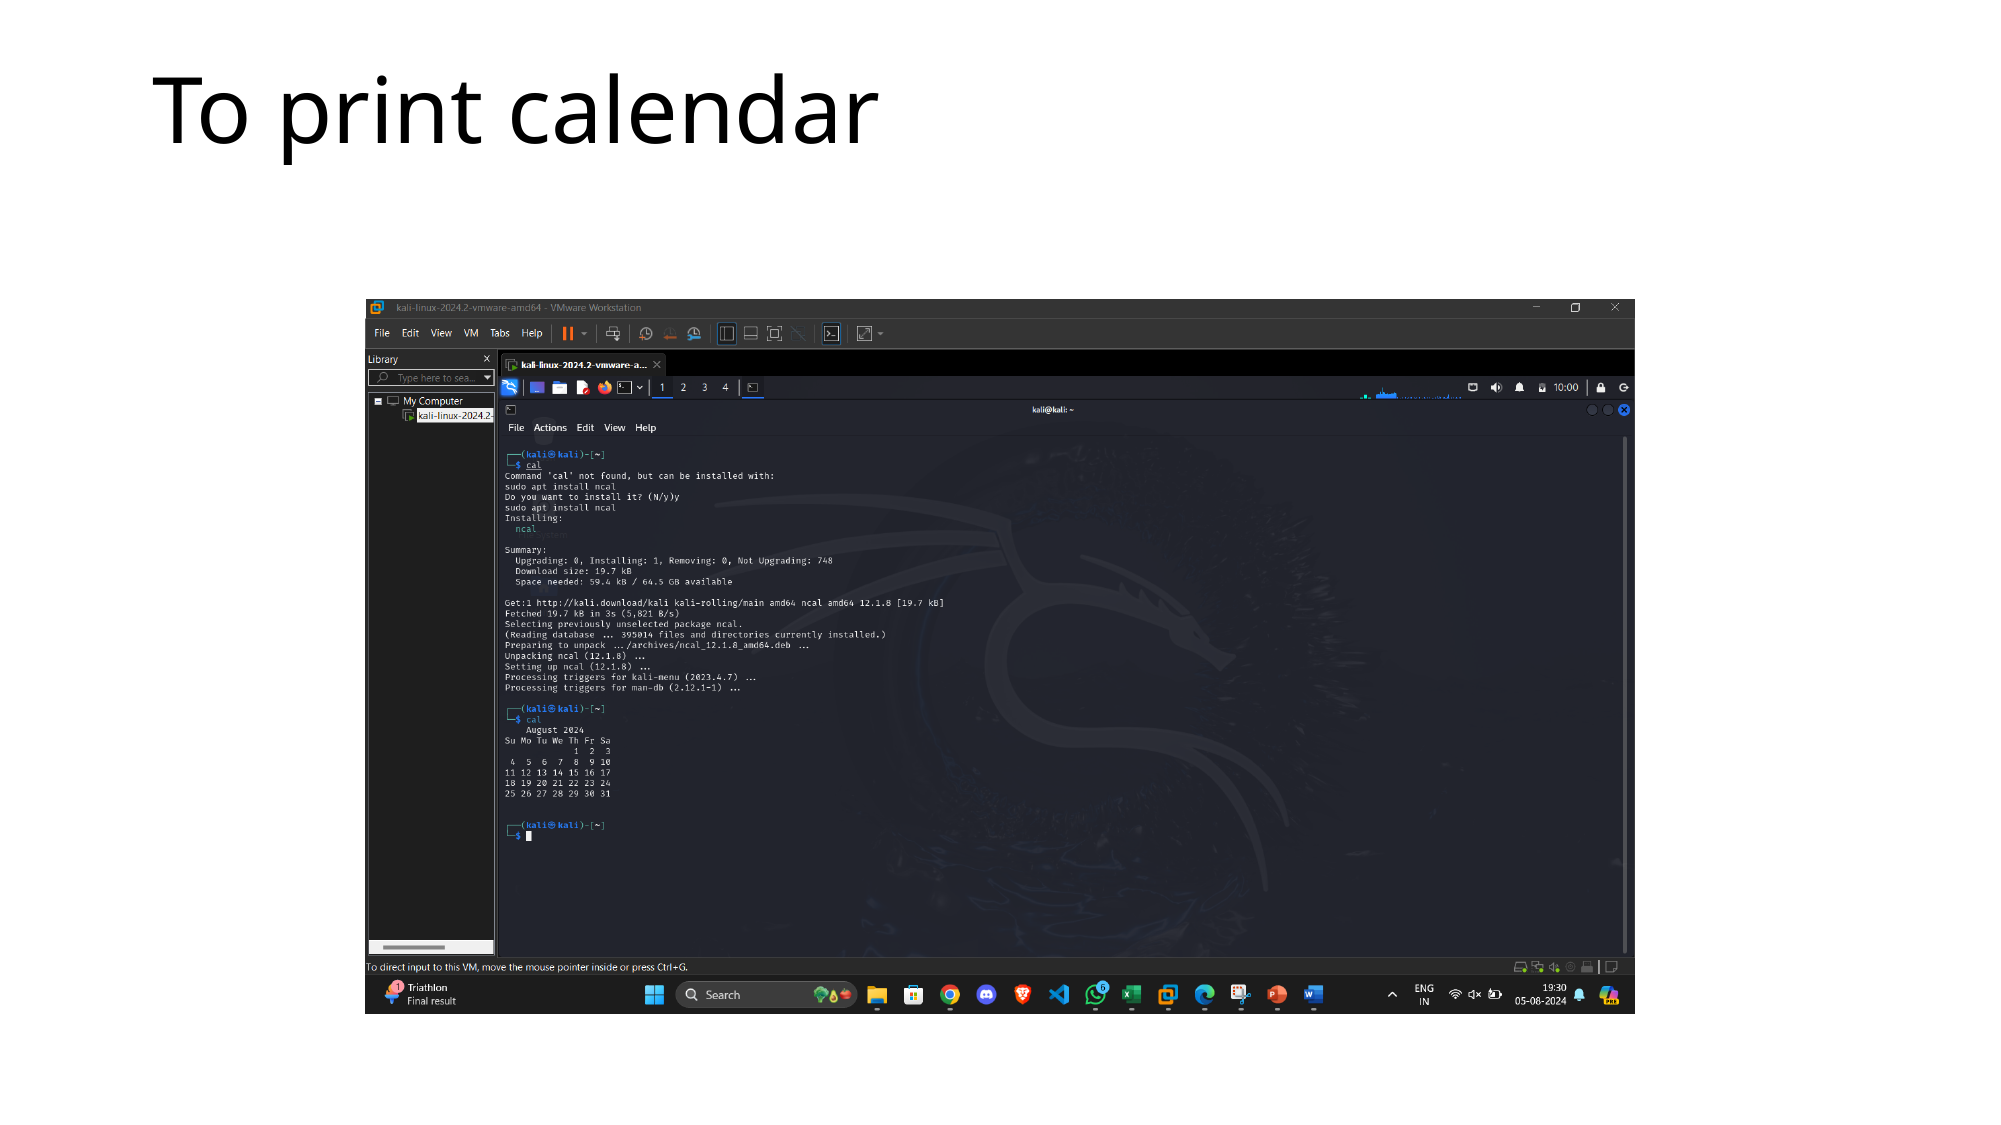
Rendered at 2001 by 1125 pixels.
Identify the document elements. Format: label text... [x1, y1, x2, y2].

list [365, 299, 1635, 1014]
title To print calendar [137, 59, 1863, 278]
